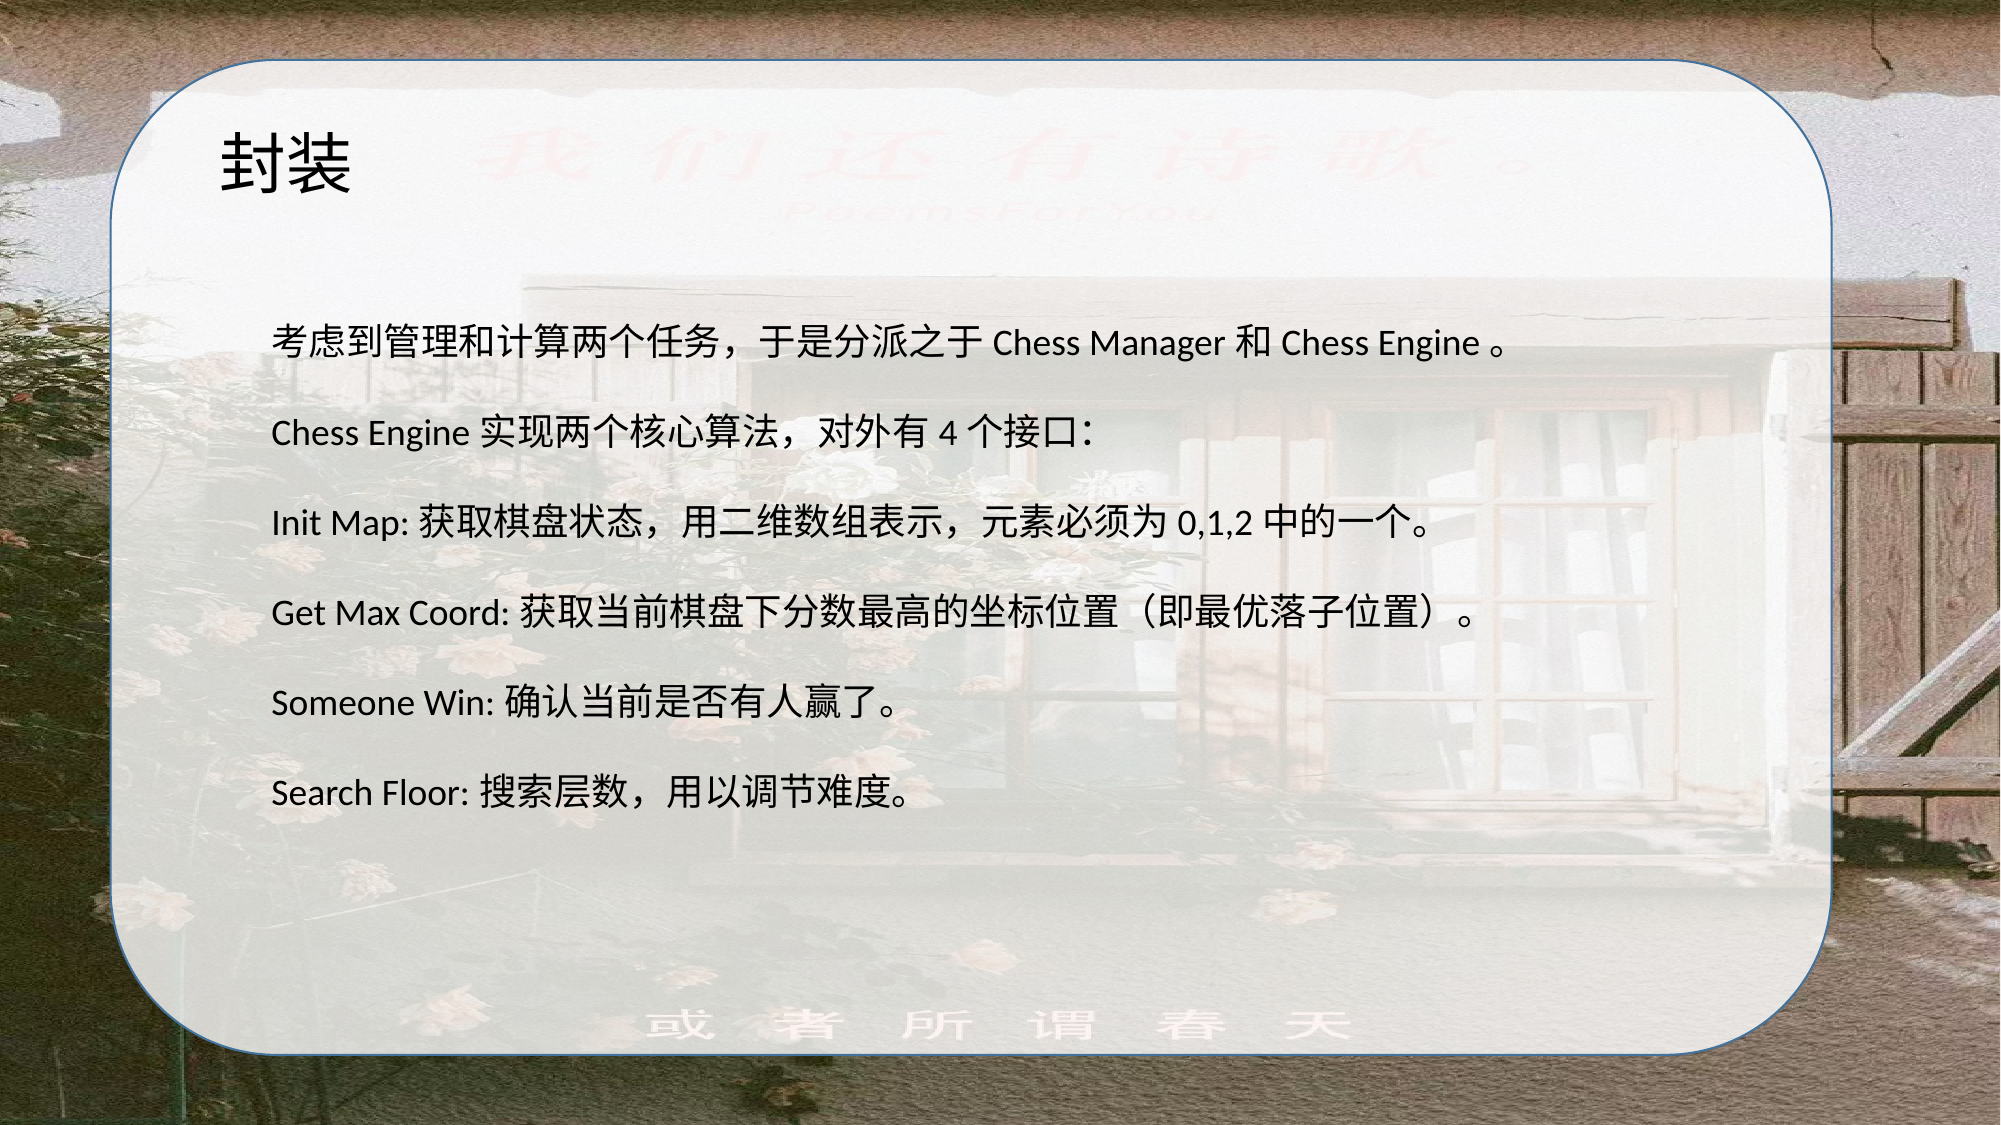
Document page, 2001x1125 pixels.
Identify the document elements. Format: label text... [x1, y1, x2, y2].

text_box [109, 58, 1833, 1056]
text_box 考虑到管理和计算两个任务，于是分派之于Chess Manager和Chess Engine。 Chess Engine实现两个核心算法，对外有4个接口： Init Map:获取棋盘状态，用二维数组表示，元素必须为0,1,2中的一个。 Get Max Coord:获取当前棋盘下分数最高的坐标位置（即最优落子位置）。 Someone Win:确认当前是否有人赢了。 Search Floor:搜索层数，用以调节难度。 [256, 265, 1692, 911]
picture [0, 0, 2001, 1125]
text_box 封装 [205, 114, 676, 210]
